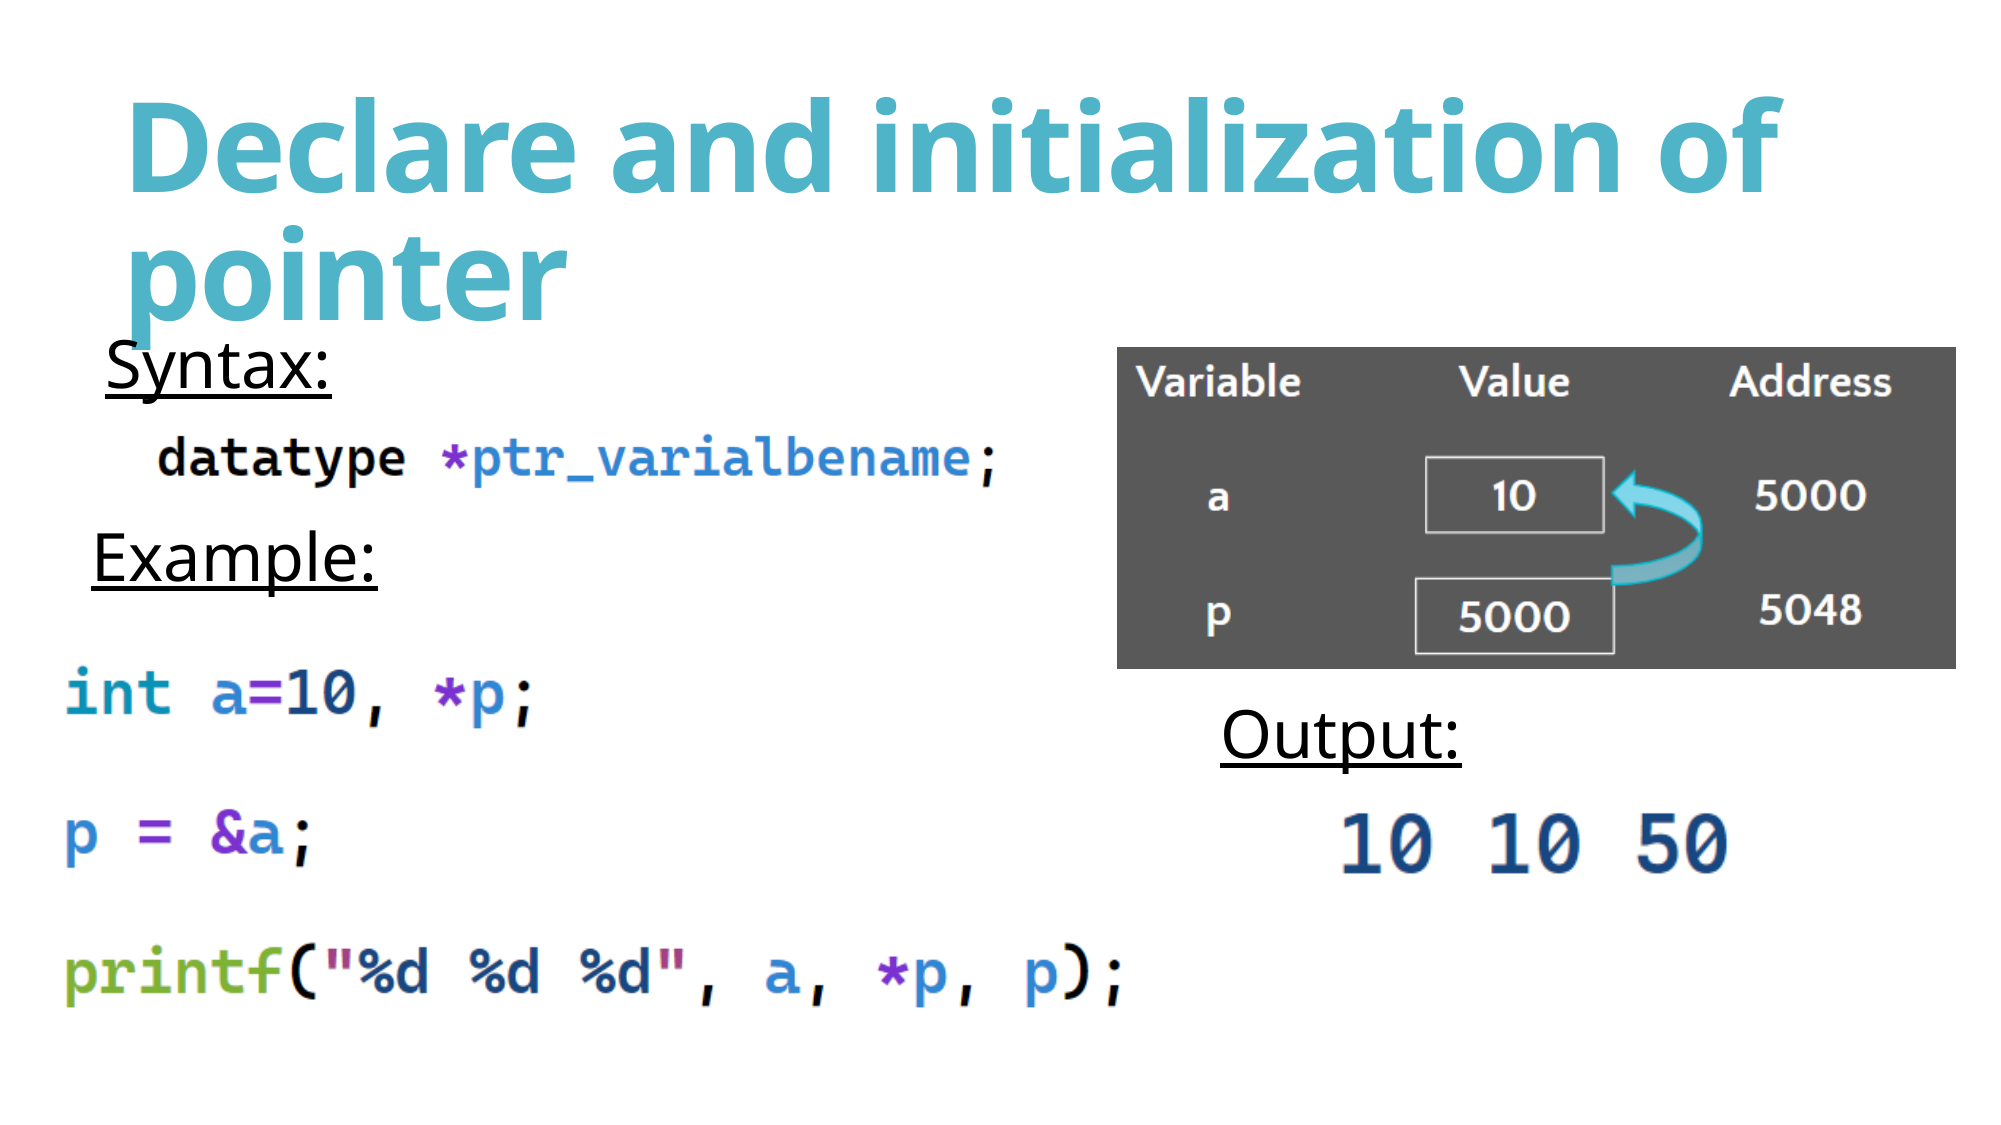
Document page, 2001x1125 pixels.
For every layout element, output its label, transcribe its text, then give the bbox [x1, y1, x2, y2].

text_box Output: [1205, 683, 1477, 779]
picture [146, 428, 1011, 495]
title Declare and initialization of pointer [107, 81, 1875, 354]
text_box Example: [76, 507, 393, 602]
text_box Syntax: [90, 314, 347, 410]
picture [56, 347, 1957, 1034]
picture [1324, 779, 1745, 897]
